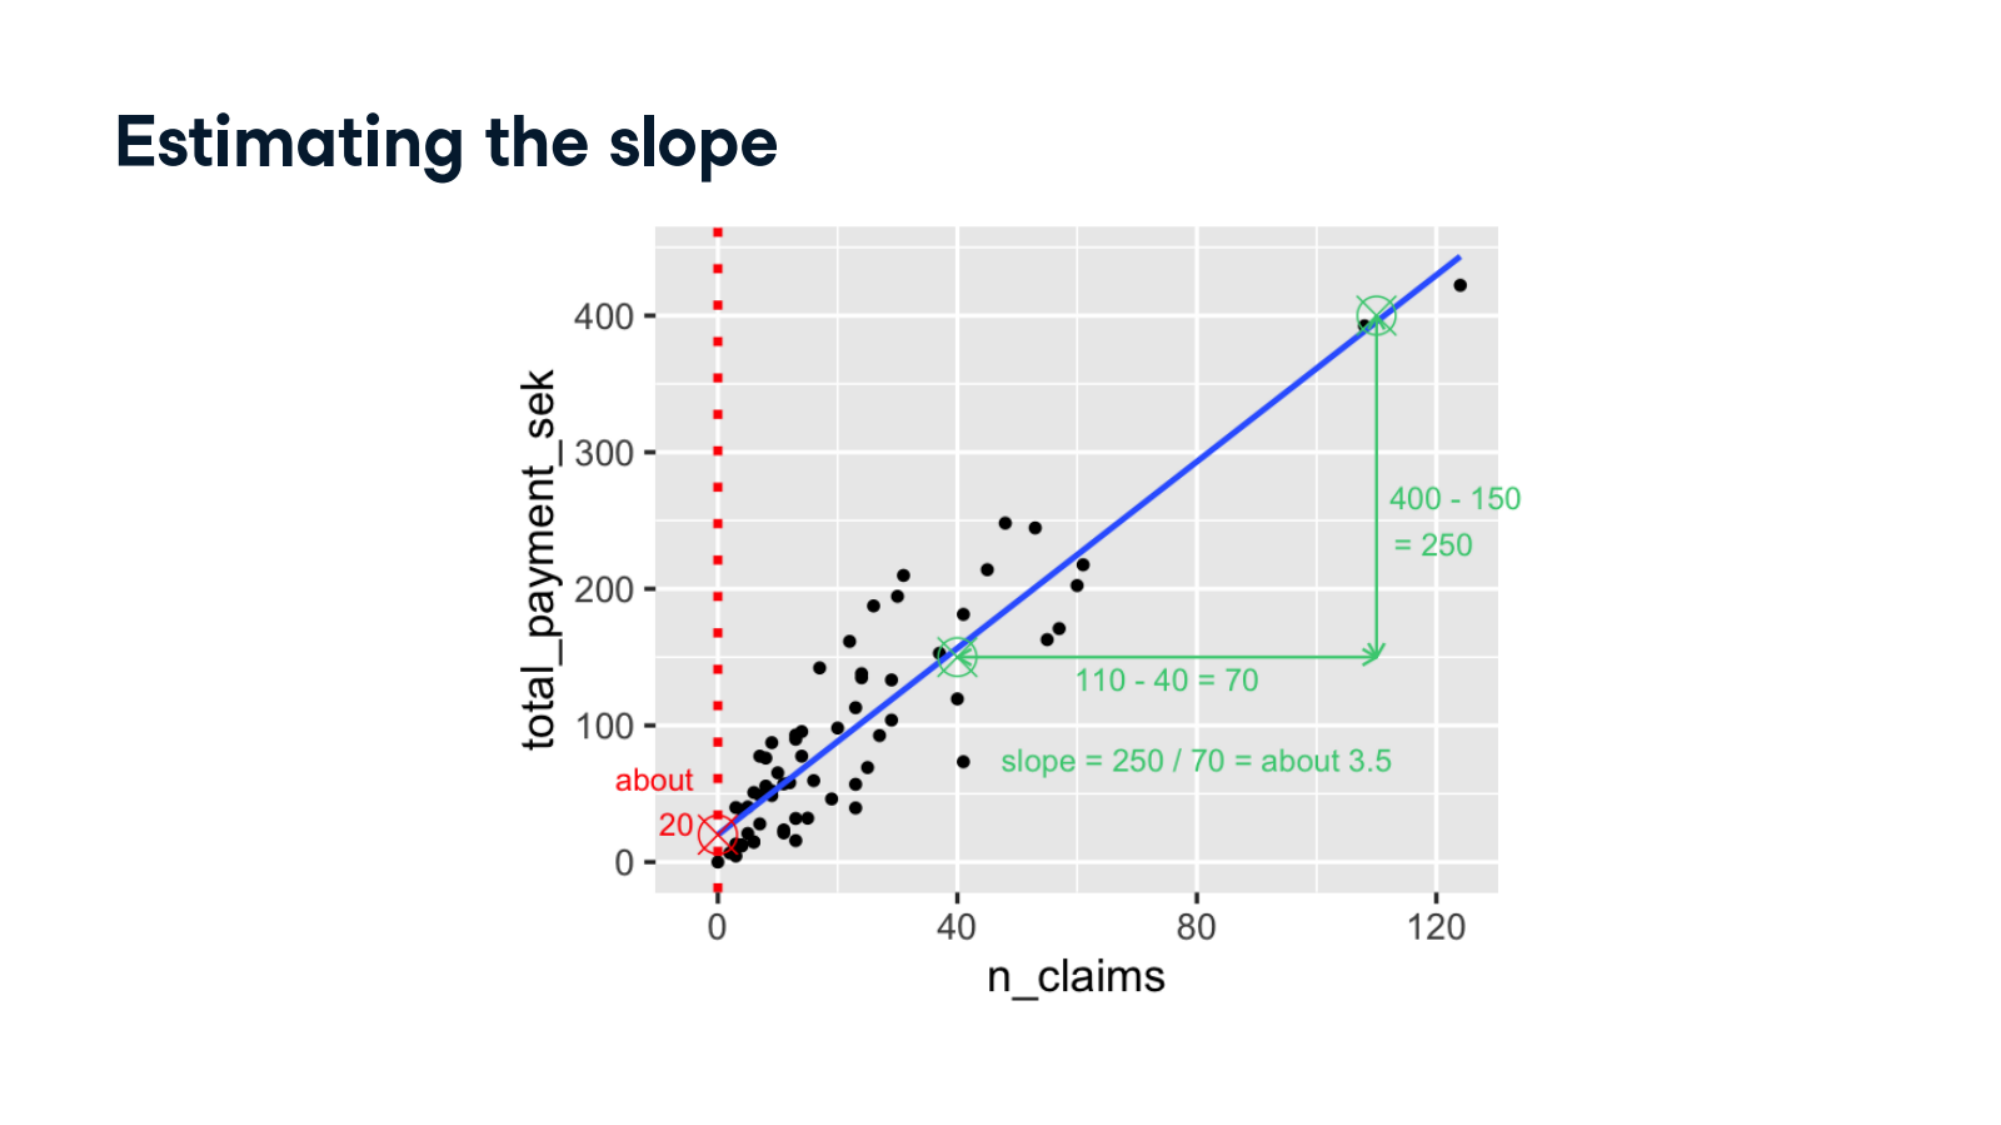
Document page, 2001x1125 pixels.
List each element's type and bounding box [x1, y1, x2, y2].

picture [94, 90, 1906, 1035]
